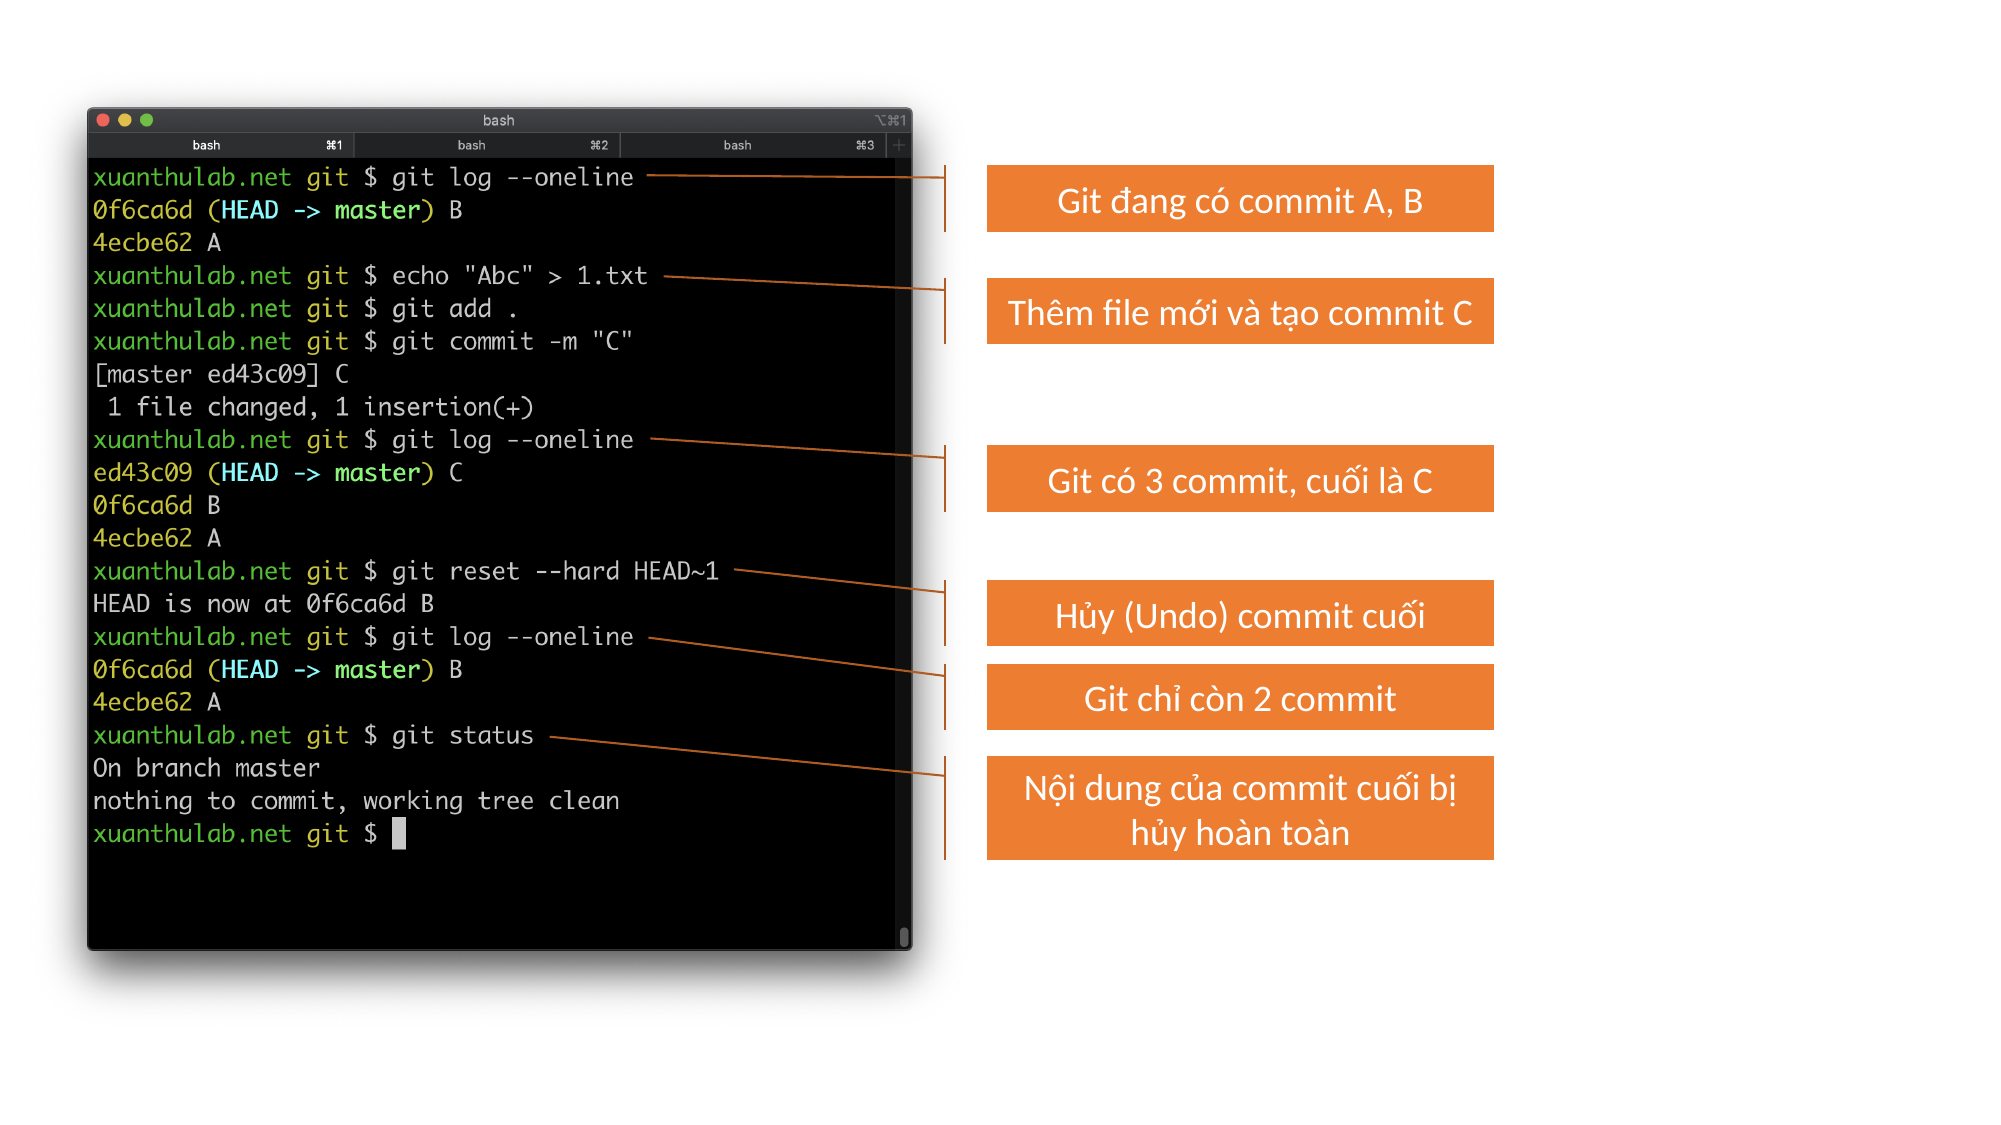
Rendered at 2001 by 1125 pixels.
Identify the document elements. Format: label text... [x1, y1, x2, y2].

text_box Git có 3 commit, cuối là C [987, 445, 1494, 512]
text_box Git chỉ còn 2 commit [987, 664, 1494, 730]
text_box Git đang có commit A, B [987, 165, 1494, 232]
picture [26, 66, 973, 1031]
text_box Hủy (Undo) commit cuối [987, 580, 1494, 646]
text_box Thêm file mới và tạo commit C [987, 278, 1494, 344]
text_box Nội dung của commit cuối bị hủy hoàn toàn [987, 756, 1494, 860]
